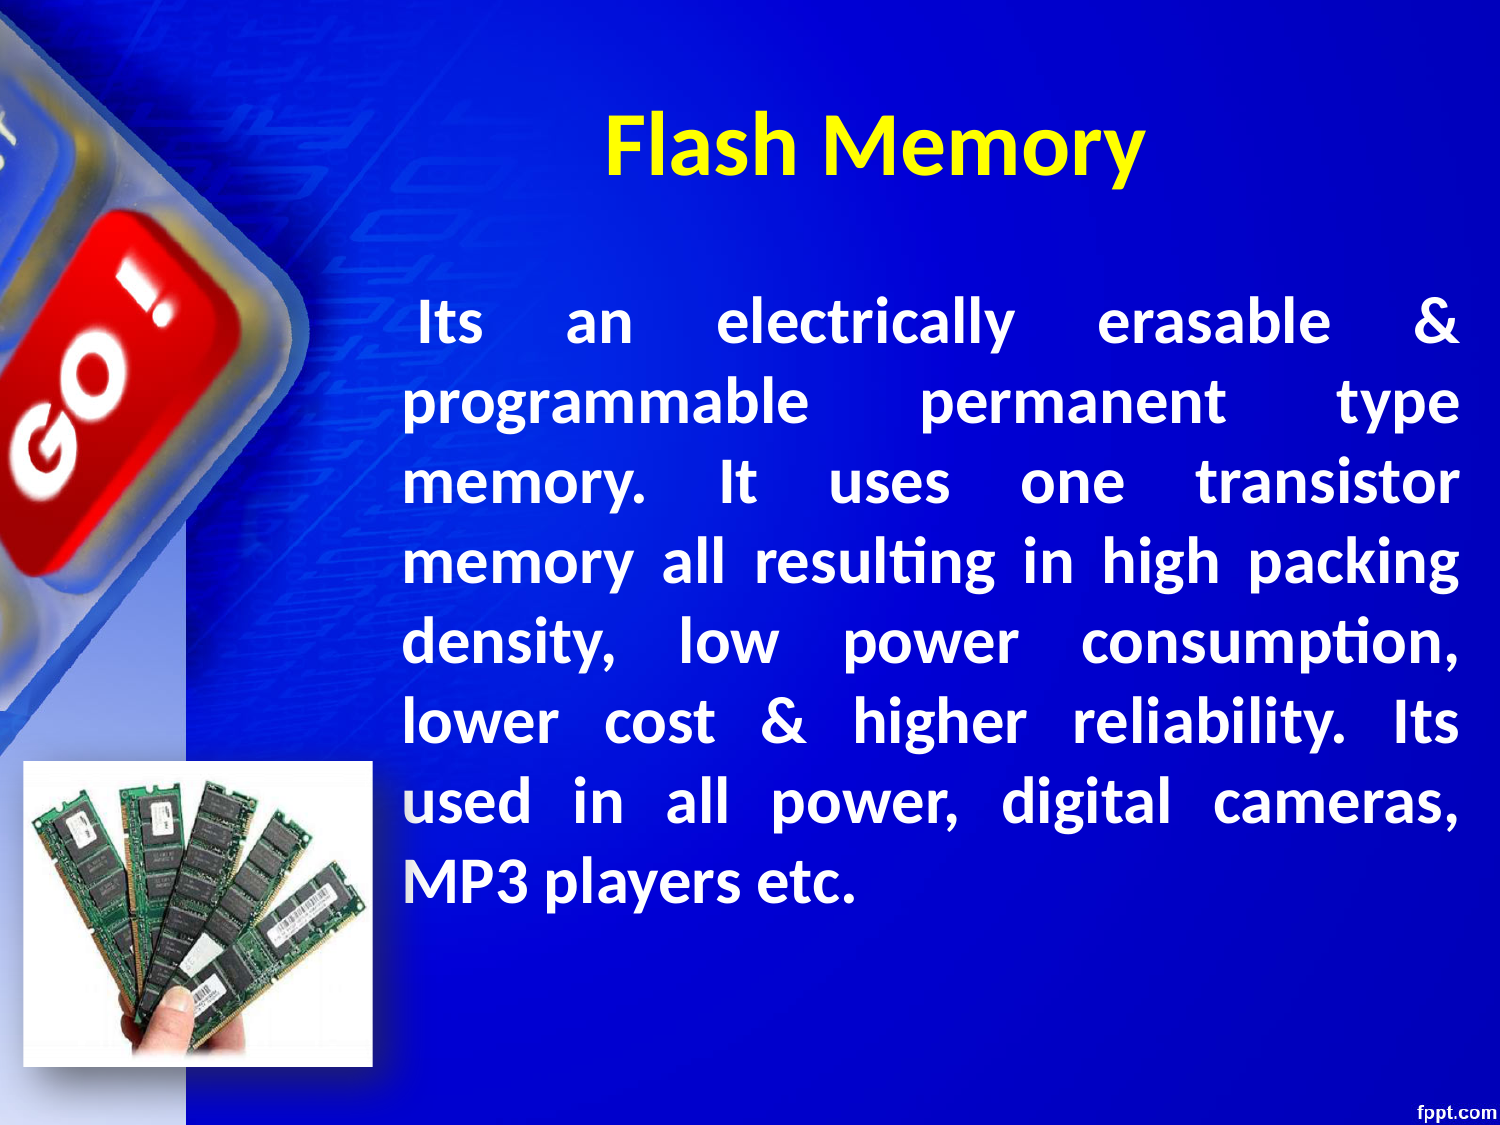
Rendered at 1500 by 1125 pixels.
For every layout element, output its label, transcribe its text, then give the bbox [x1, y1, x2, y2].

picture [0, 0, 1500, 1125]
text_box Its an electrically erasable & programmable permanent type memory. It uses one transistor memory all resulting in high packing density, low power consumption, lower cost & higher reliability. Its used in all power, digital cameras, MP3 players etc. [386, 269, 1477, 924]
title Flash Memory [300, 45, 1452, 233]
